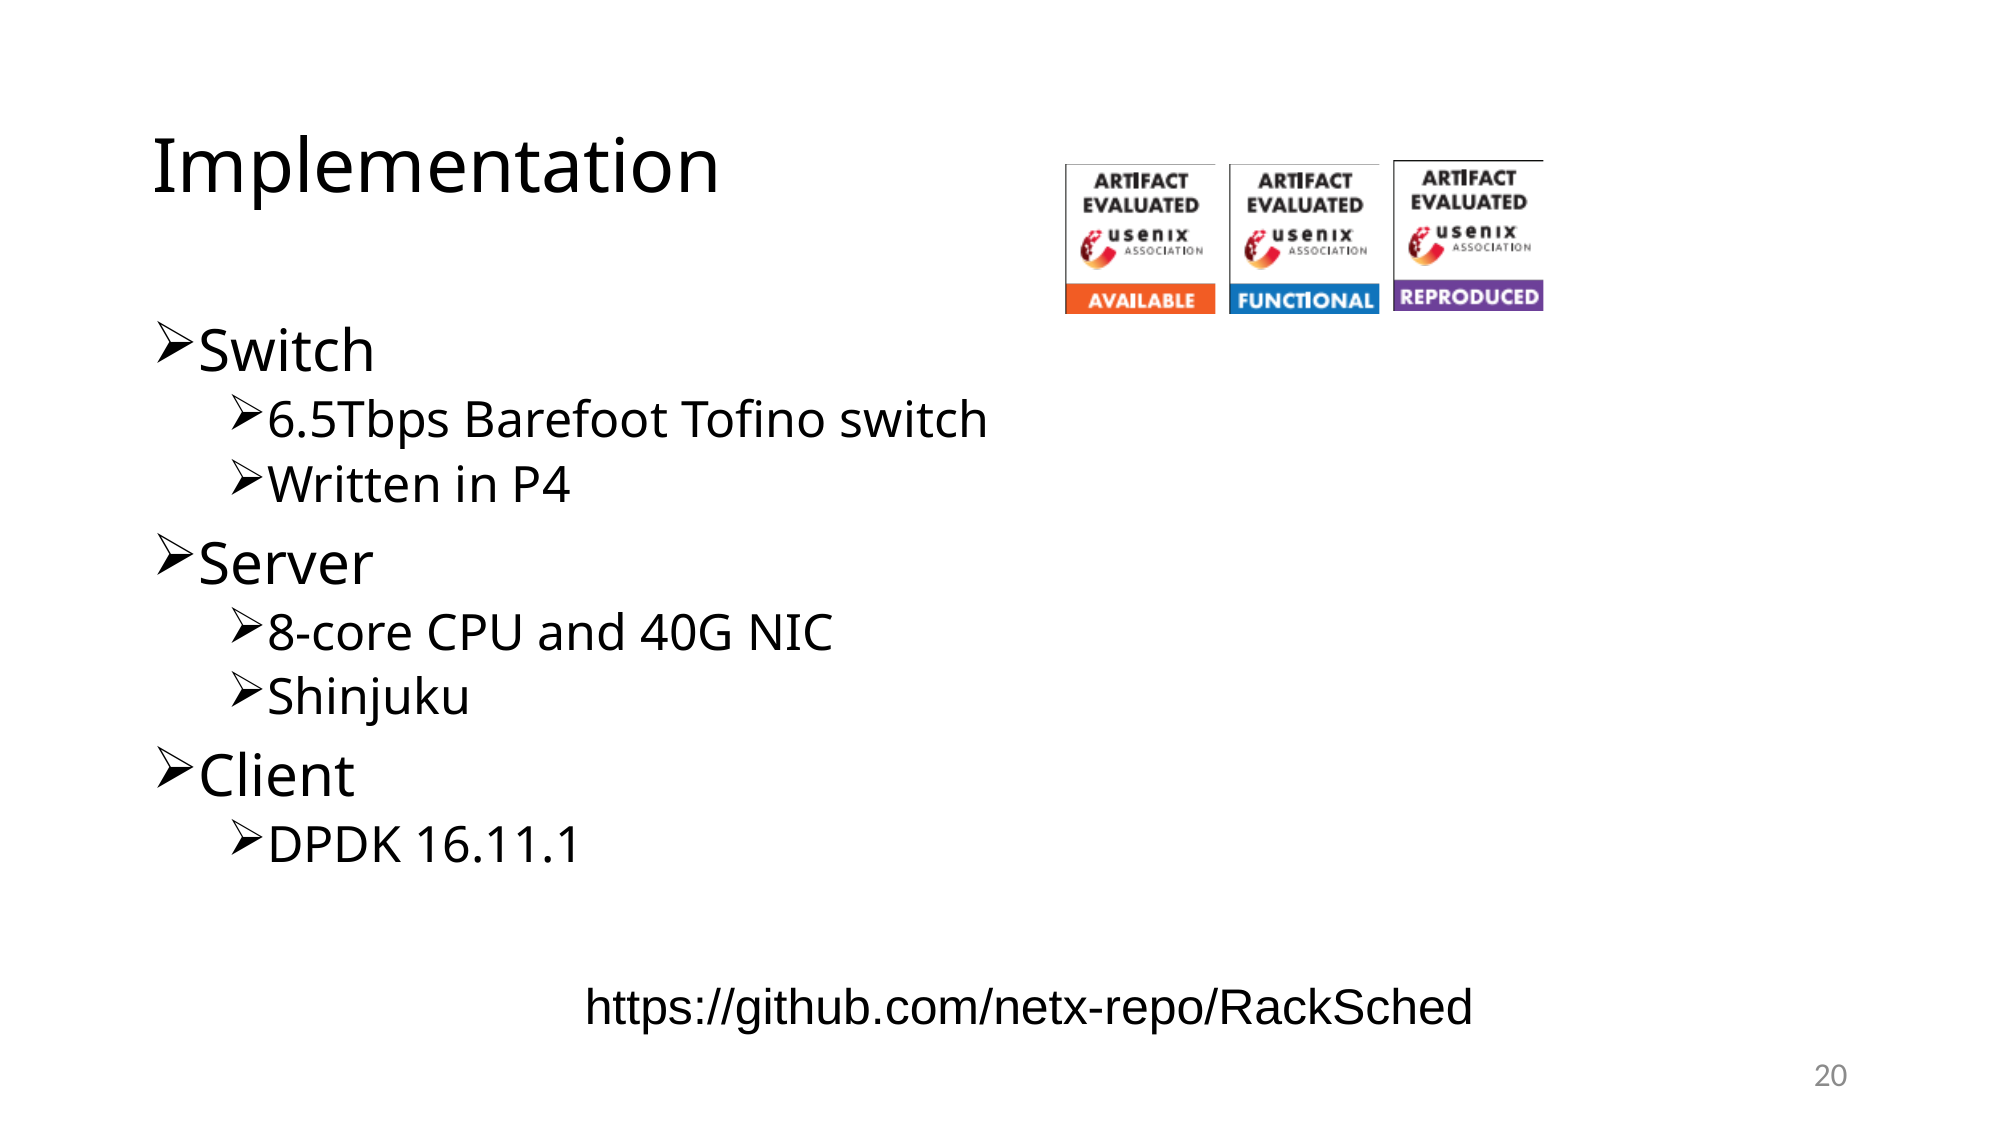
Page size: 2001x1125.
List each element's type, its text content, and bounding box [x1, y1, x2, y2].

slide_number 20 [1412, 1042, 1863, 1103]
text_box https://github.com/netx-repo/RackSched [570, 966, 1507, 1042]
list Switch 6.5Tbps Barefoot Tofino switch Written in P4 Server 8-core CPU and 40G NIC Shinjuku Client DPDK 16.11.1 [137, 314, 1863, 1014]
picture [1393, 160, 1544, 311]
picture [1065, 163, 1216, 314]
title Implementation [137, 59, 1863, 278]
picture [1229, 163, 1380, 314]
